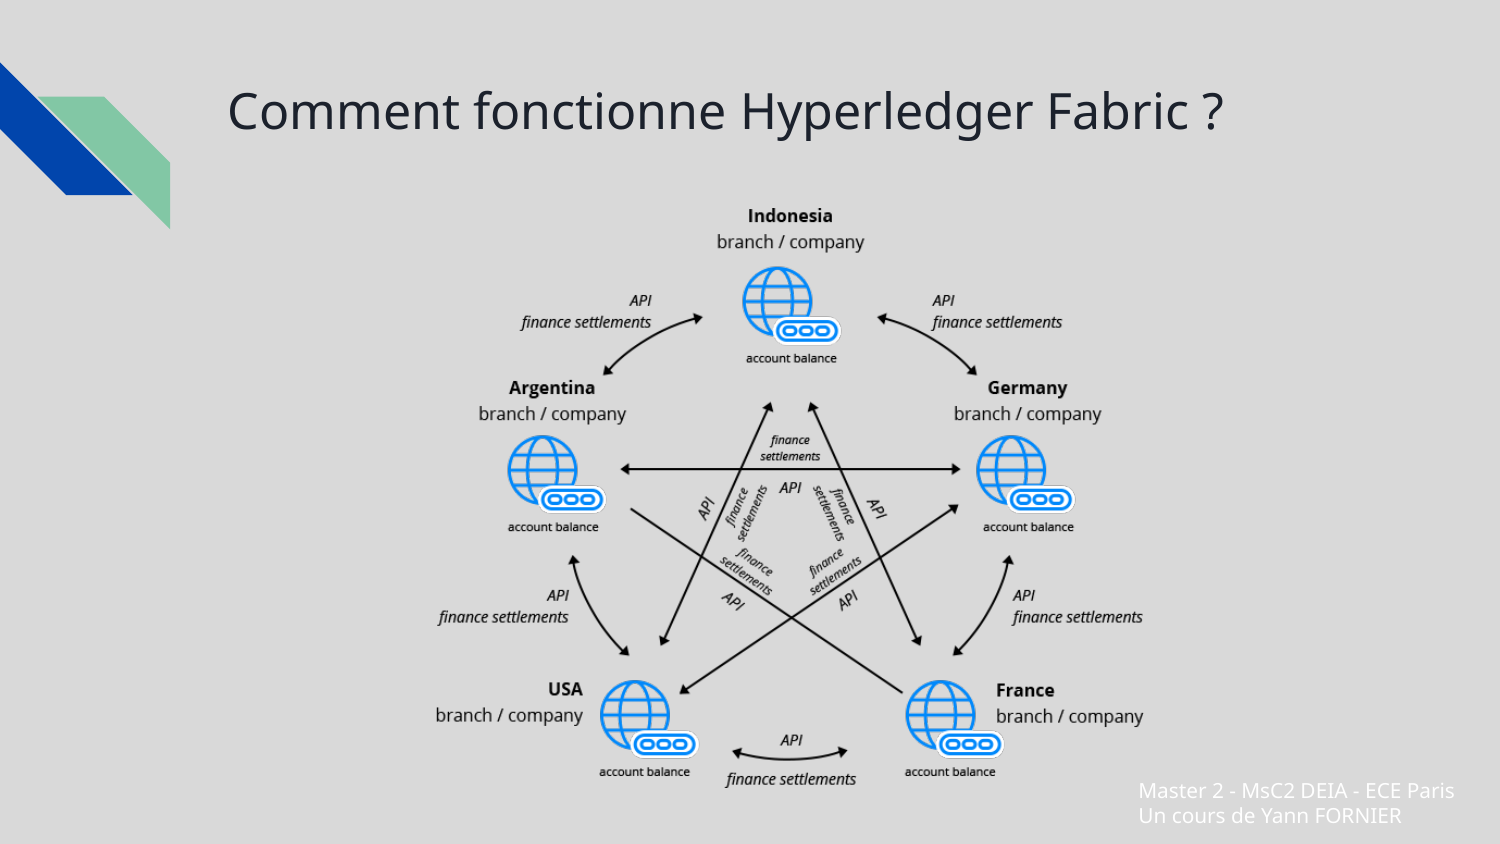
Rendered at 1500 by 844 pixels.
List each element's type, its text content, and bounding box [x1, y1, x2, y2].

title Comment fonctionne Hyperledger Fabric ? [212, 64, 1368, 215]
text_box Master 2 - MsC2 DEIA - ECE Paris Un cours de Yann FORNIER [1123, 762, 1500, 843]
picture [436, 208, 1145, 788]
